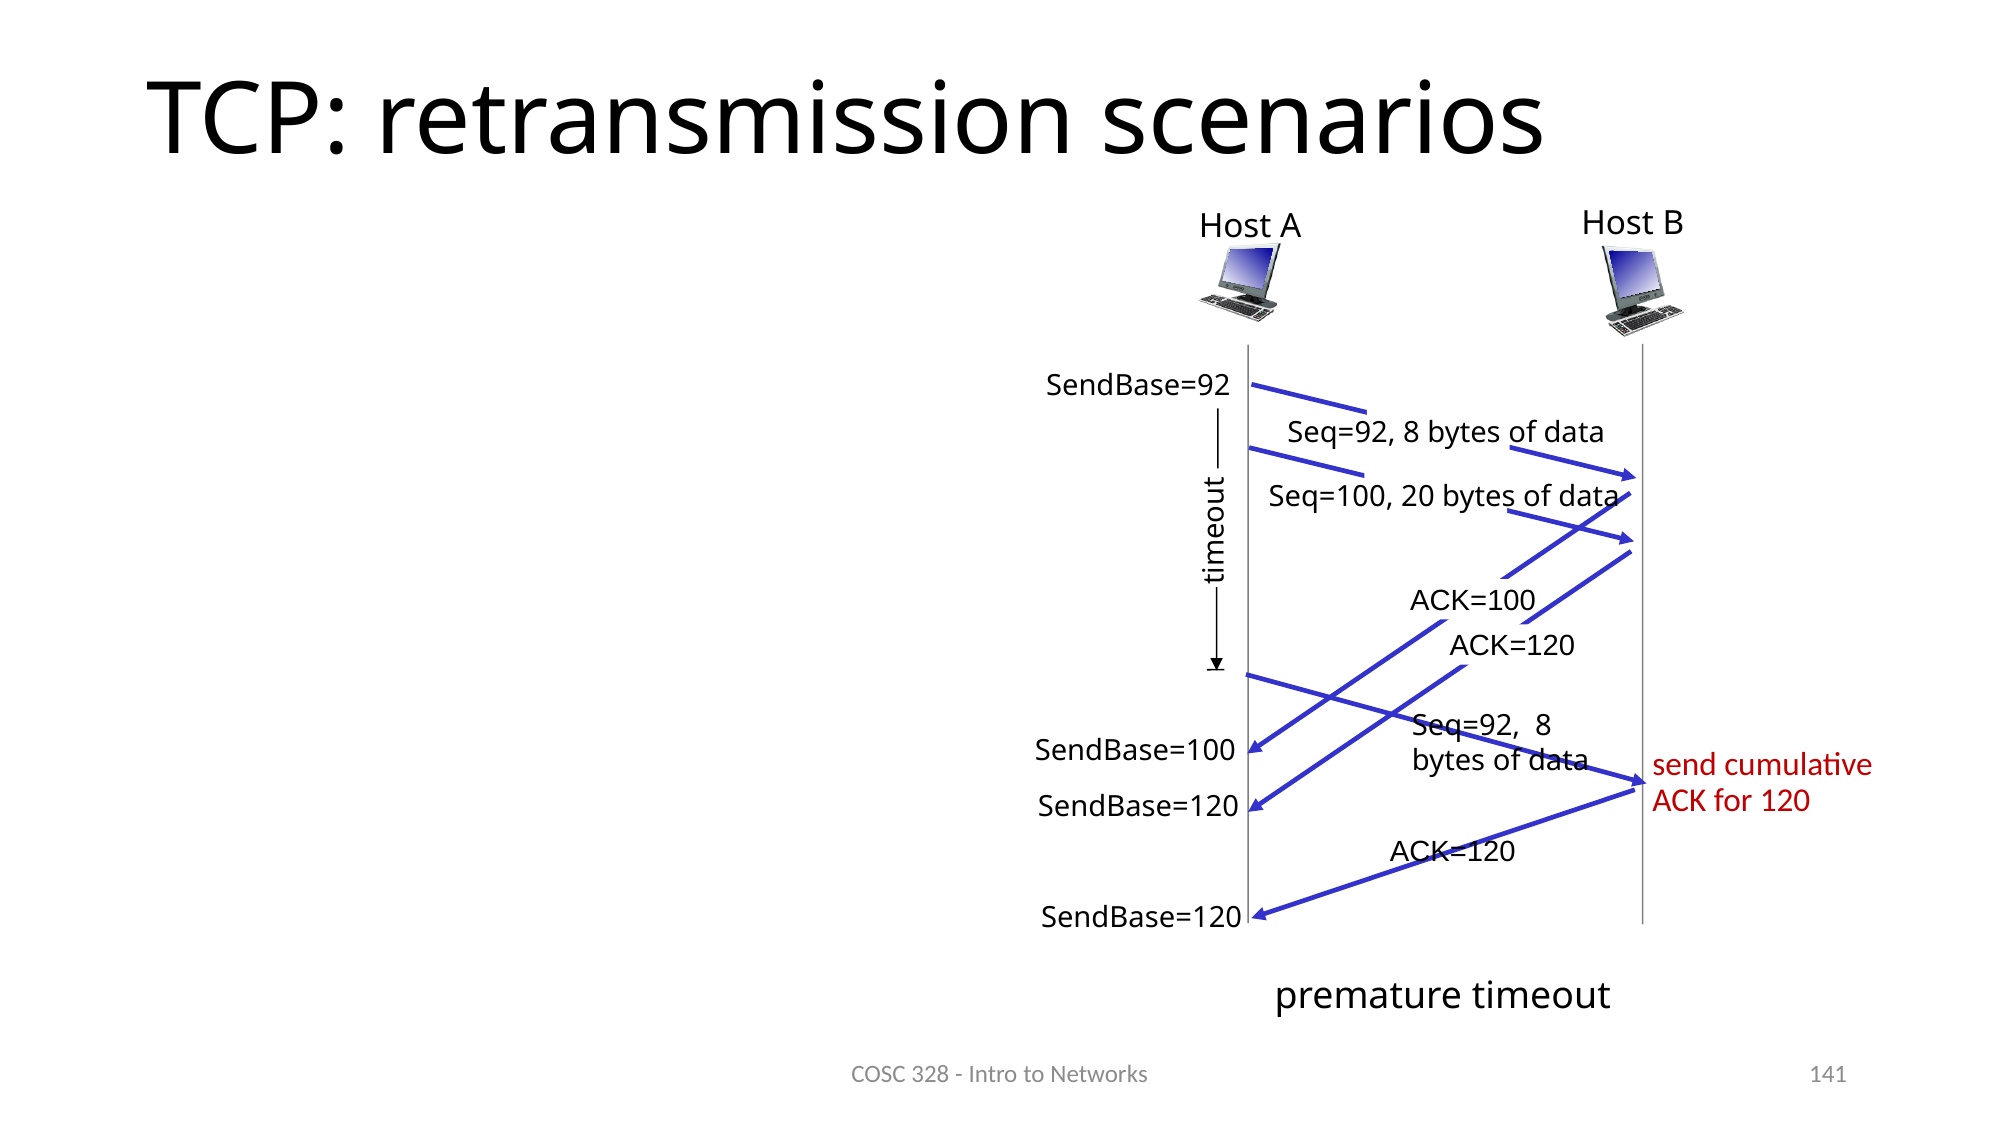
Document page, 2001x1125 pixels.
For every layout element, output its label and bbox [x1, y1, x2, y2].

title [131, 47, 2000, 195]
footer [662, 1042, 1338, 1103]
text_box [1259, 963, 1626, 1024]
slide_number [1412, 1042, 1863, 1103]
text_box [1023, 194, 1896, 941]
text_box [1178, 197, 1317, 328]
